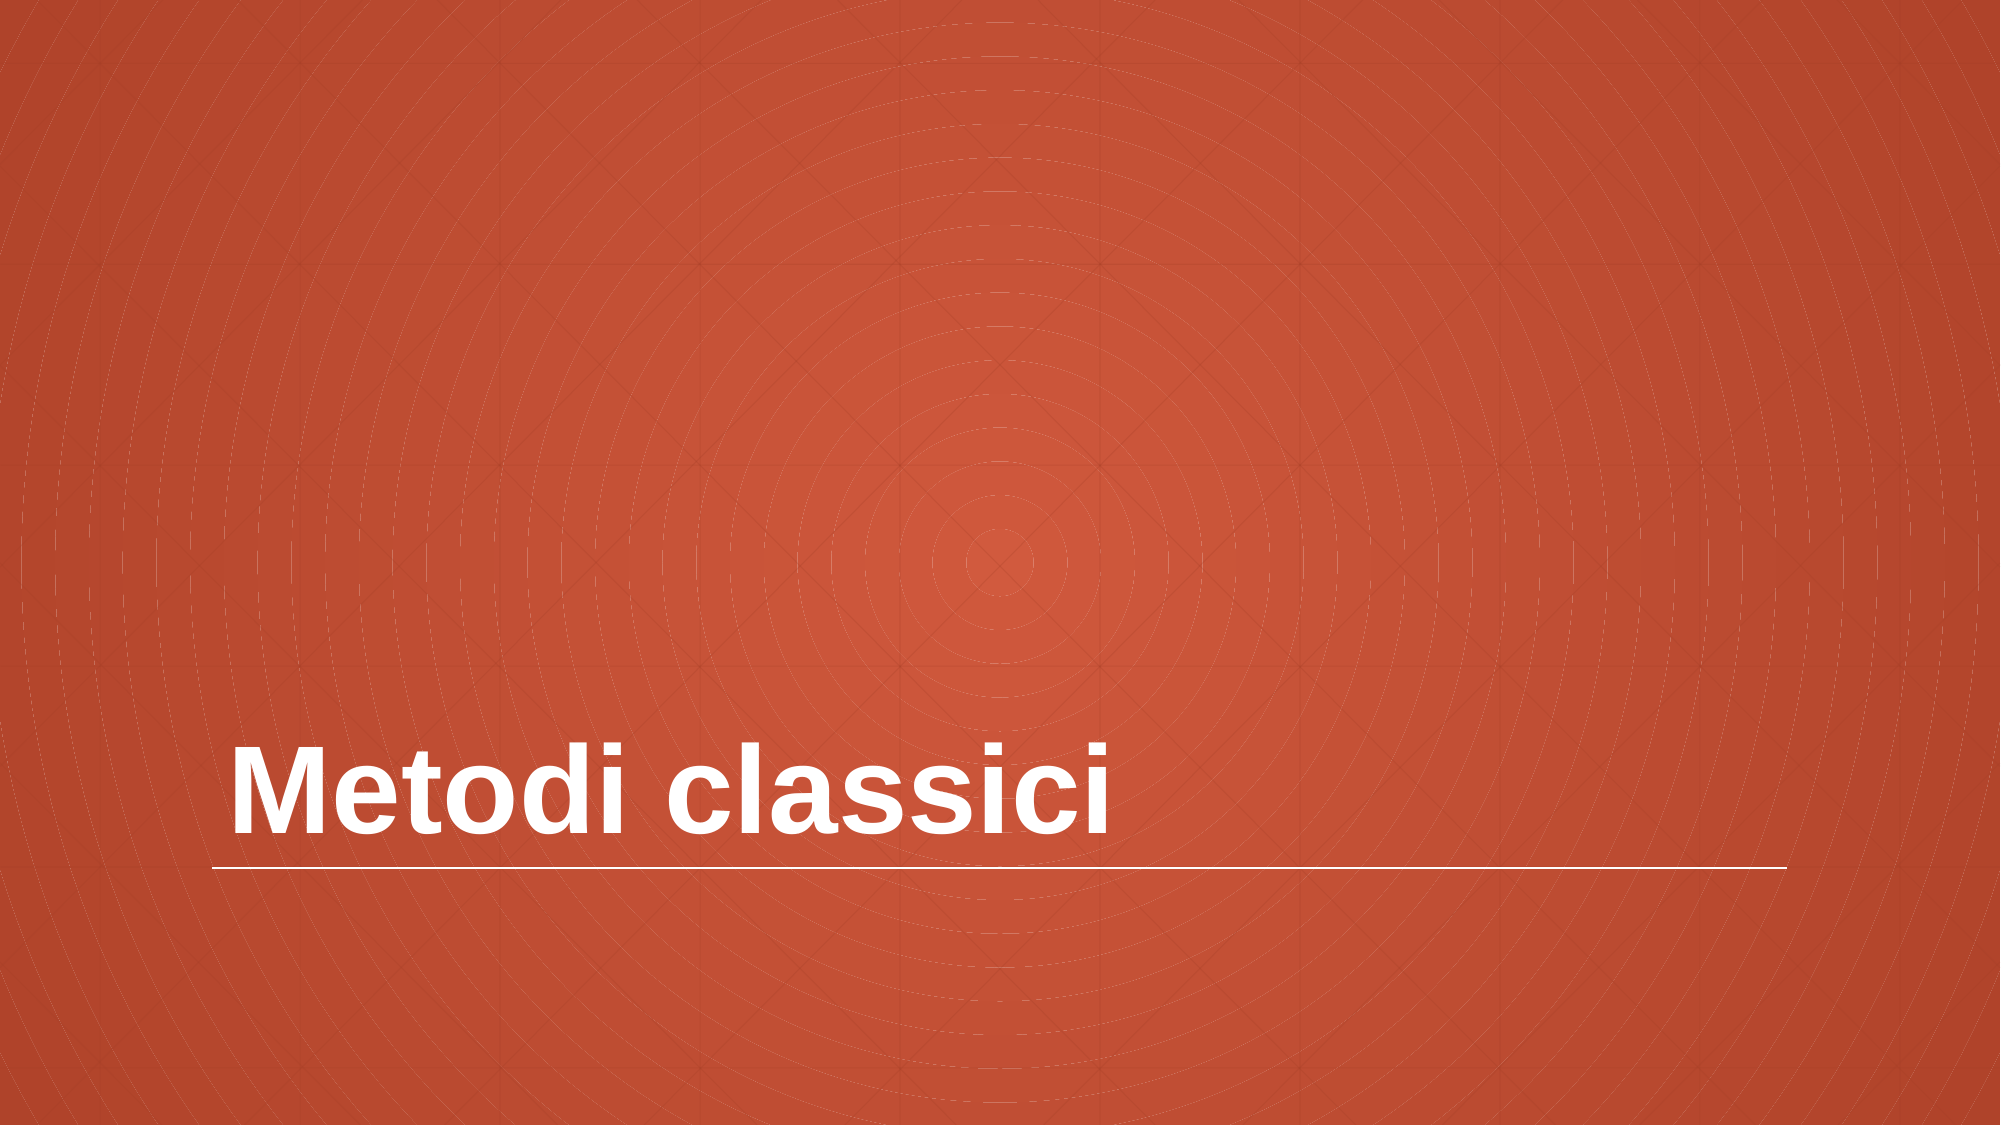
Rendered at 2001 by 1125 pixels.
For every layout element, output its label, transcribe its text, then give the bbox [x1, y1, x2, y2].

title Metodi classici [212, 416, 1788, 867]
